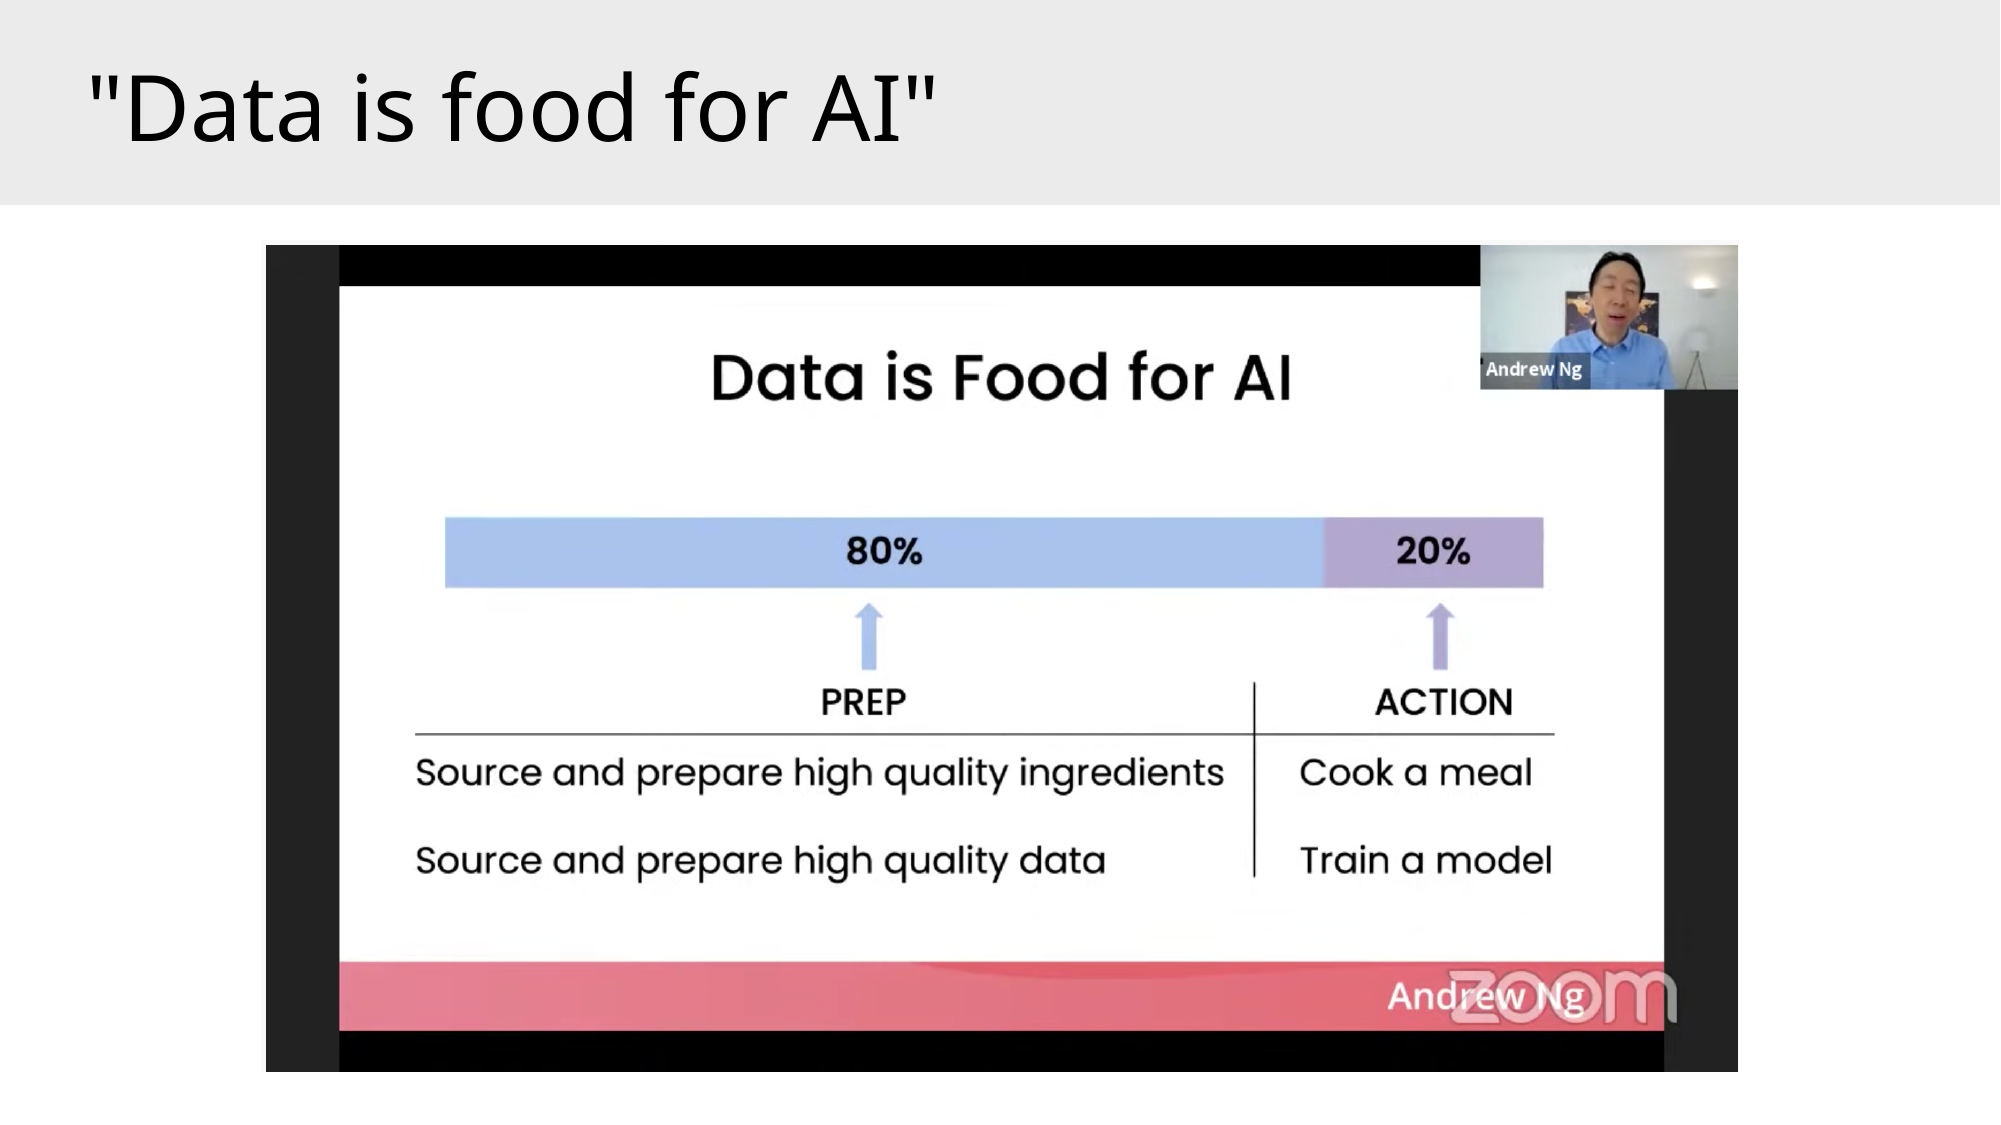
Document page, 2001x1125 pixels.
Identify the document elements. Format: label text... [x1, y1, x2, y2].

title "Data is food for AI" [71, 53, 1929, 171]
picture [261, 240, 1739, 1072]
